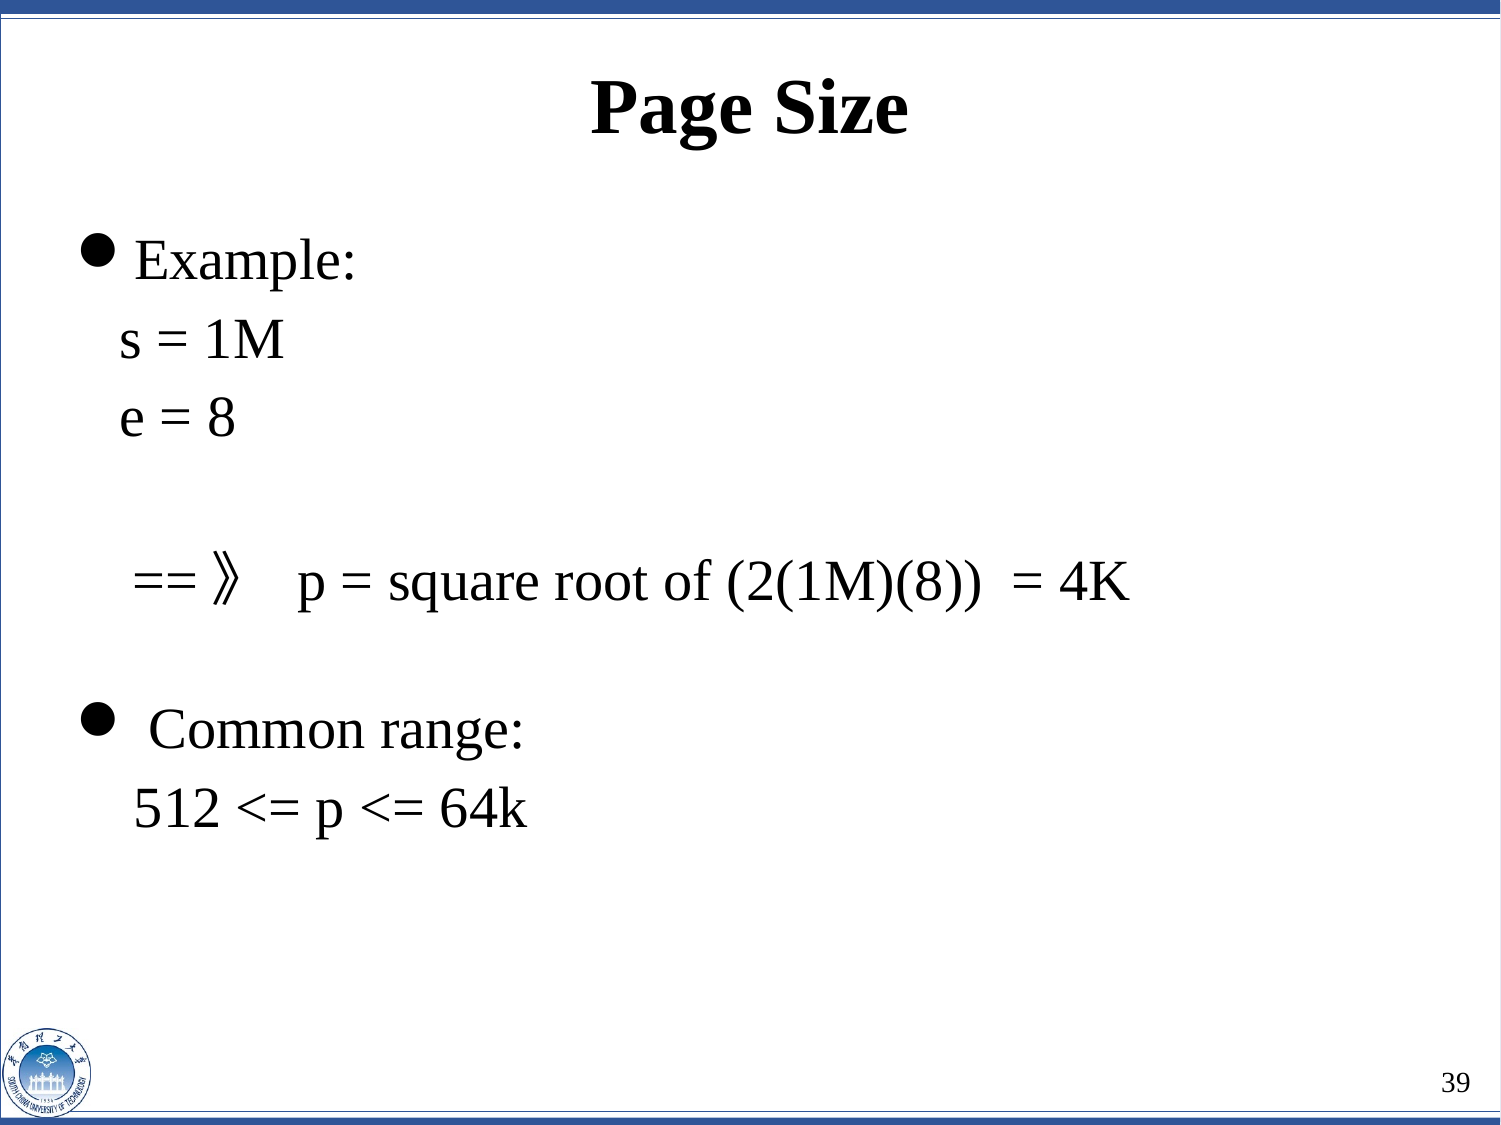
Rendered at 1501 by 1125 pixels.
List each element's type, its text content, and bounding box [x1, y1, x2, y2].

picture [2, 1028, 91, 1117]
text_box 39 [1416, 1056, 1486, 1123]
text_box Page Size [103, 20, 1398, 196]
list Example: s = 1M e = 8 ==》 p = square root of (2(1M)(8)) = 4K Common range: 512 <= p <= 64k [61, 221, 1440, 1000]
